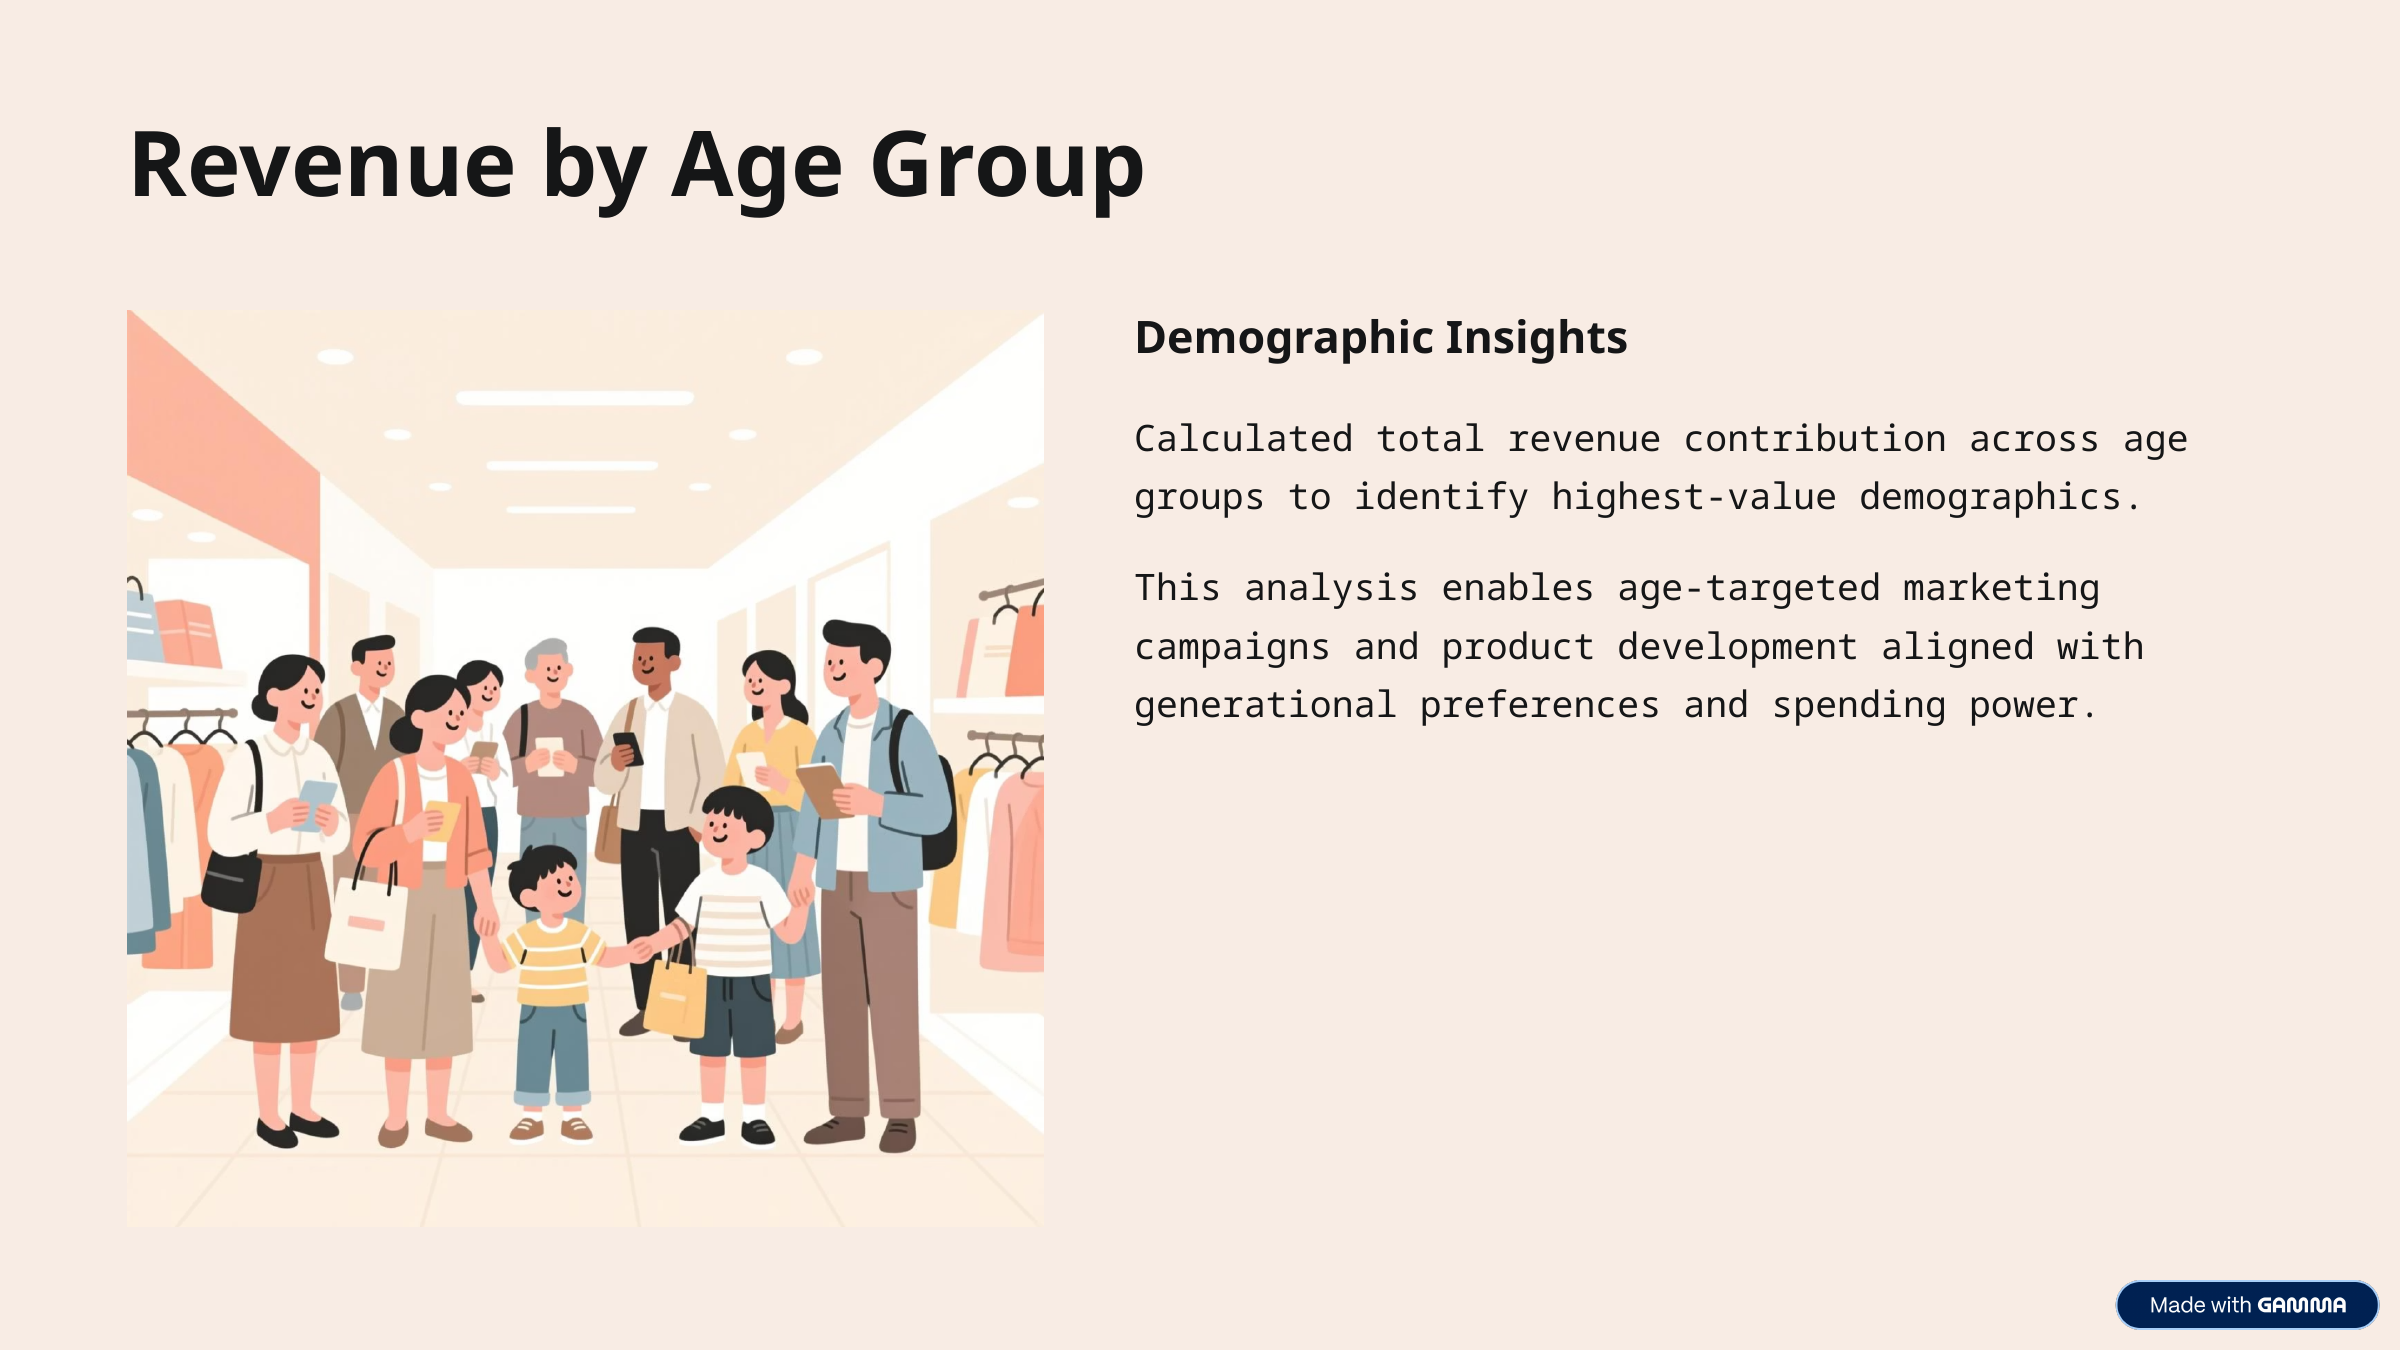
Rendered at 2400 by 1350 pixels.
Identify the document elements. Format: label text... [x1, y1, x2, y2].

text_box Demographic Insights [1134, 306, 1683, 364]
picture [127, 310, 1044, 1227]
picture [2106, 1271, 2389, 1339]
text_box This analysis enables age-targeted marketing campaigns and product development aligned with generational preferences and spending power. [1134, 549, 2274, 726]
text_box Revenue by Age Group [127, 100, 1263, 215]
text_box Calculated total revenue contribution across age groups to identify highest-value demographics. [1134, 399, 2274, 517]
